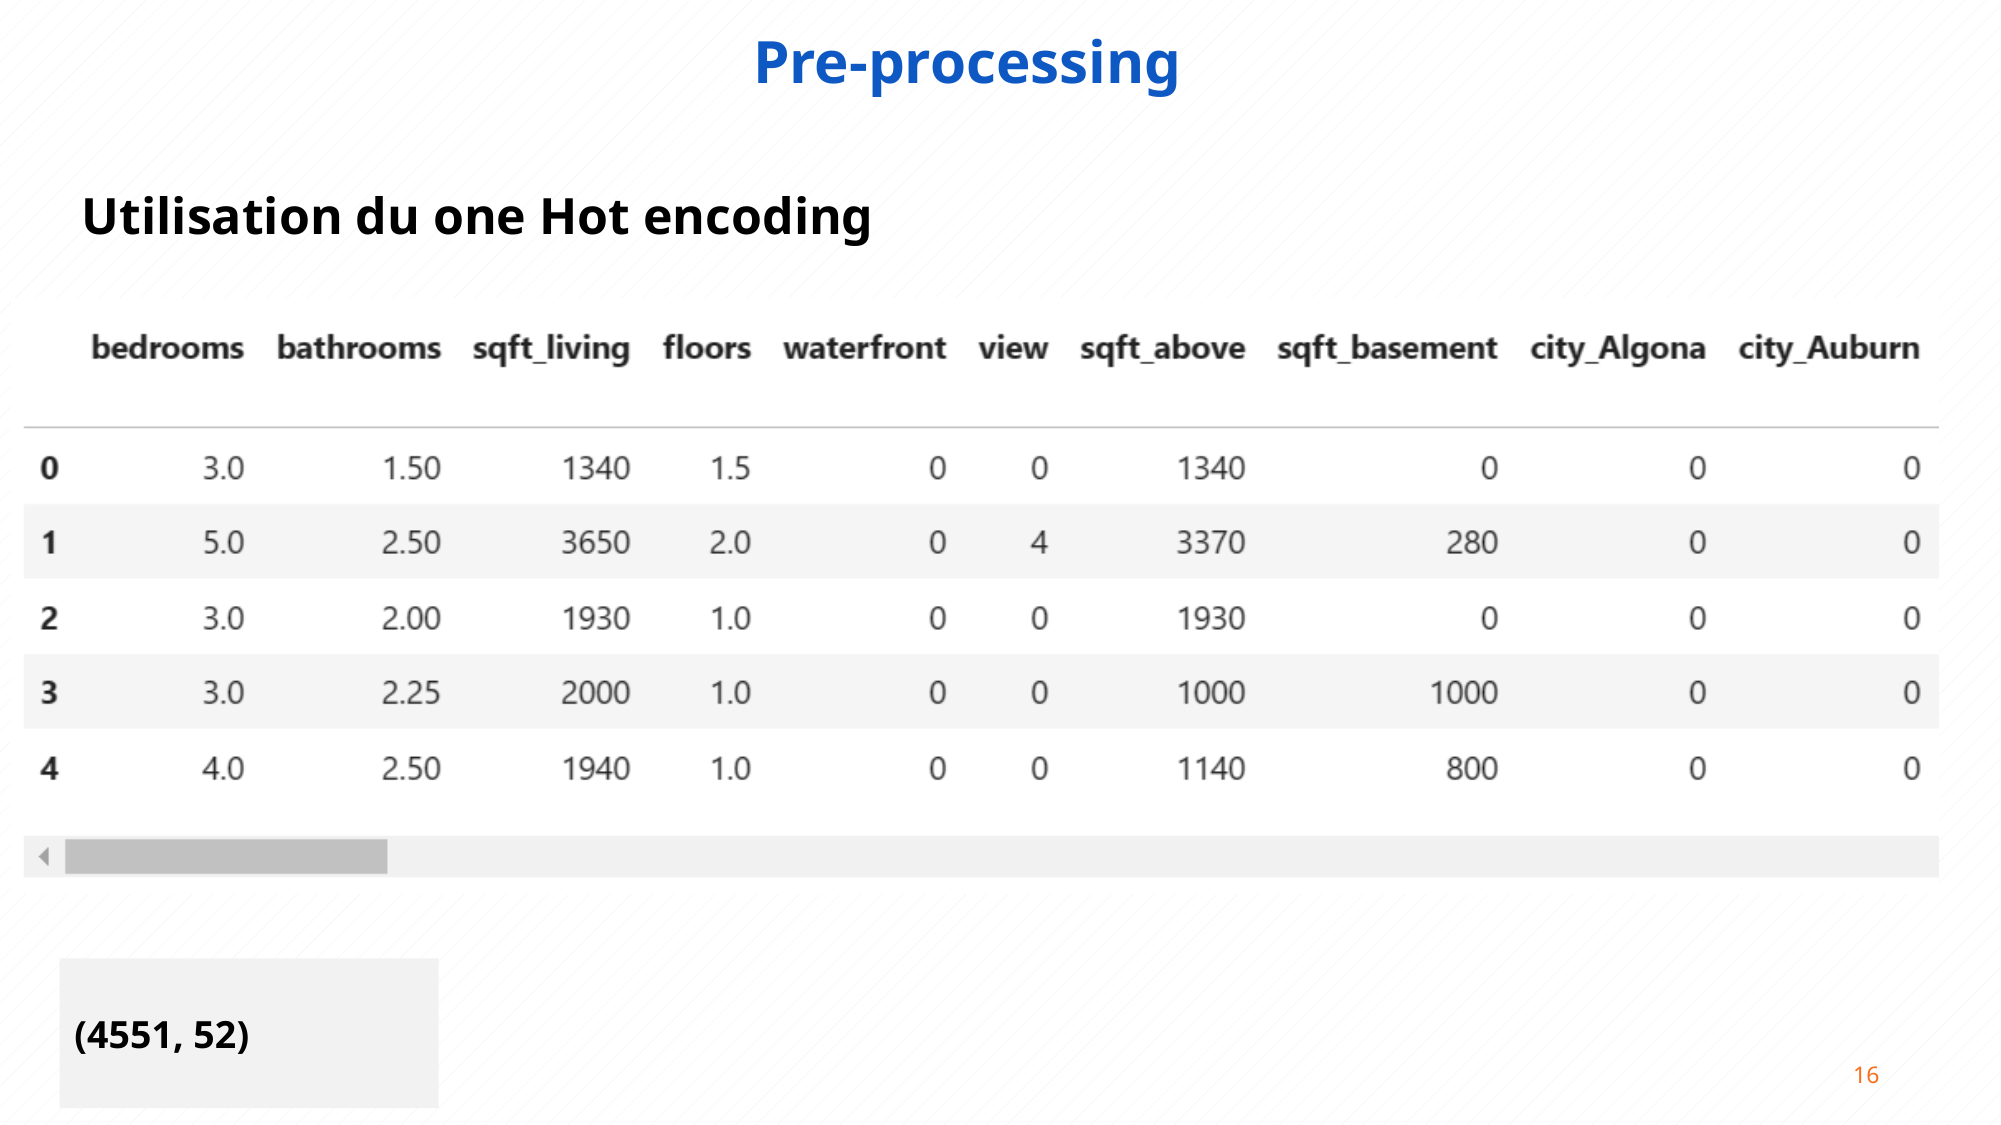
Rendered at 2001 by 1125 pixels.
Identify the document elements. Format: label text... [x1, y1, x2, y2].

picture [11, 298, 1939, 894]
text_box (4551, 52) [59, 958, 439, 1109]
title Pre-processing [112, 7, 1838, 123]
text_box Utilisation du one Hot encoding [67, 160, 1793, 276]
